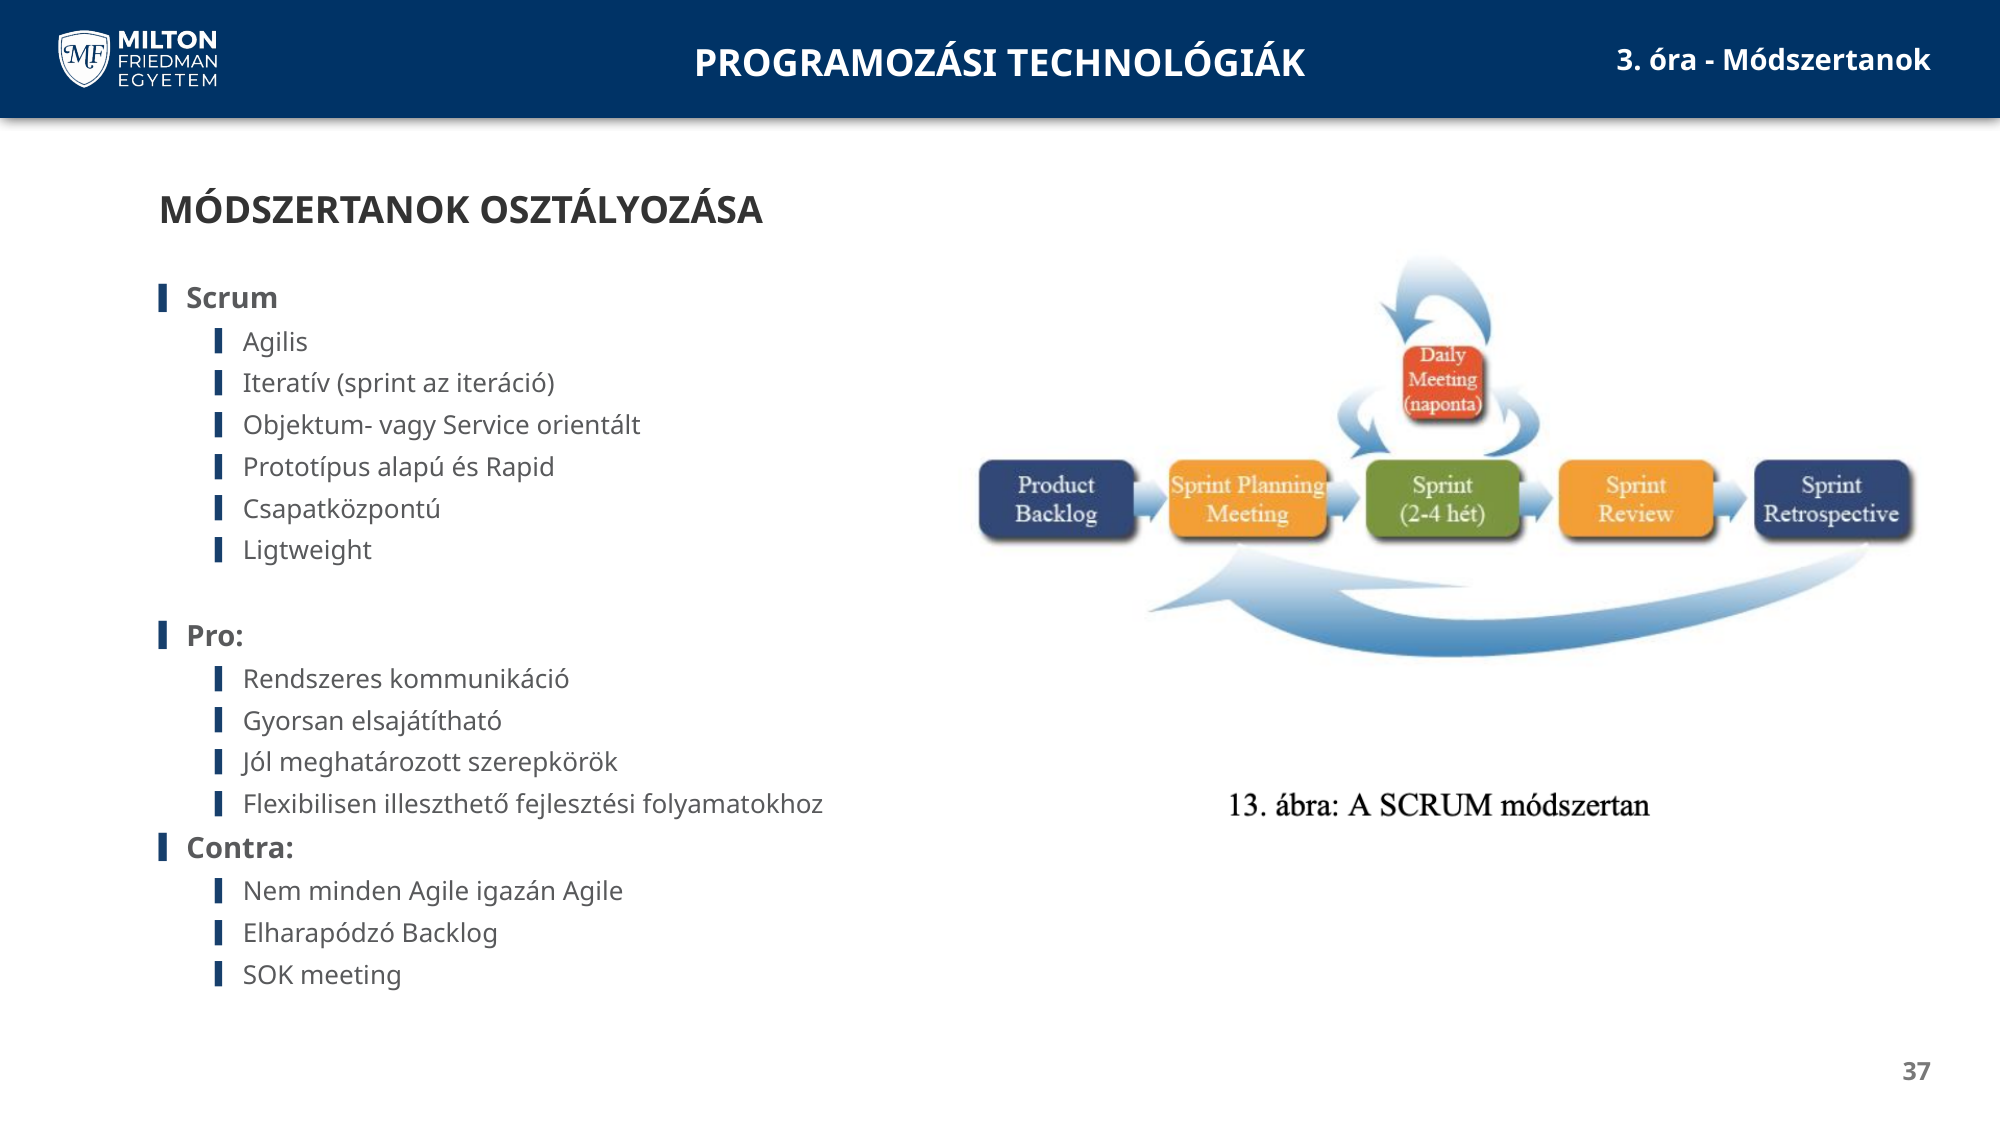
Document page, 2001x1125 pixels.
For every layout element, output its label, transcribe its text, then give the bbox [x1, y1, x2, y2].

picture [943, 239, 1947, 849]
text_box Scrum Agilis Iteratív (sprint az iteráció) Objektum- vagy Service orientált Prototípus alapú és Rapid Csapatközpontú Ligtweight Pro: Rendszeres kommunikáció Gyorsan elsajátítható Jól meghatározott szerepkörök Flexibilisen illeszthető fejlesztési folyamatokhoz Contra: Nem minden Agile igazán Agile Elharapódzó Backlog SOK meeting [143, 272, 1076, 1043]
slide_number 36 [1496, 1042, 1947, 1103]
text_box MÓDSZERTANOK OSZTÁLYOZÁSA [143, 179, 1392, 239]
text_box [0, 0, 2000, 120]
text_box PROGRAMOZÁSI TECHNOLÓGIÁK [608, 31, 1392, 92]
picture [58, 29, 218, 89]
text_box 3. óra - Módszertanok [1541, 33, 1947, 84]
